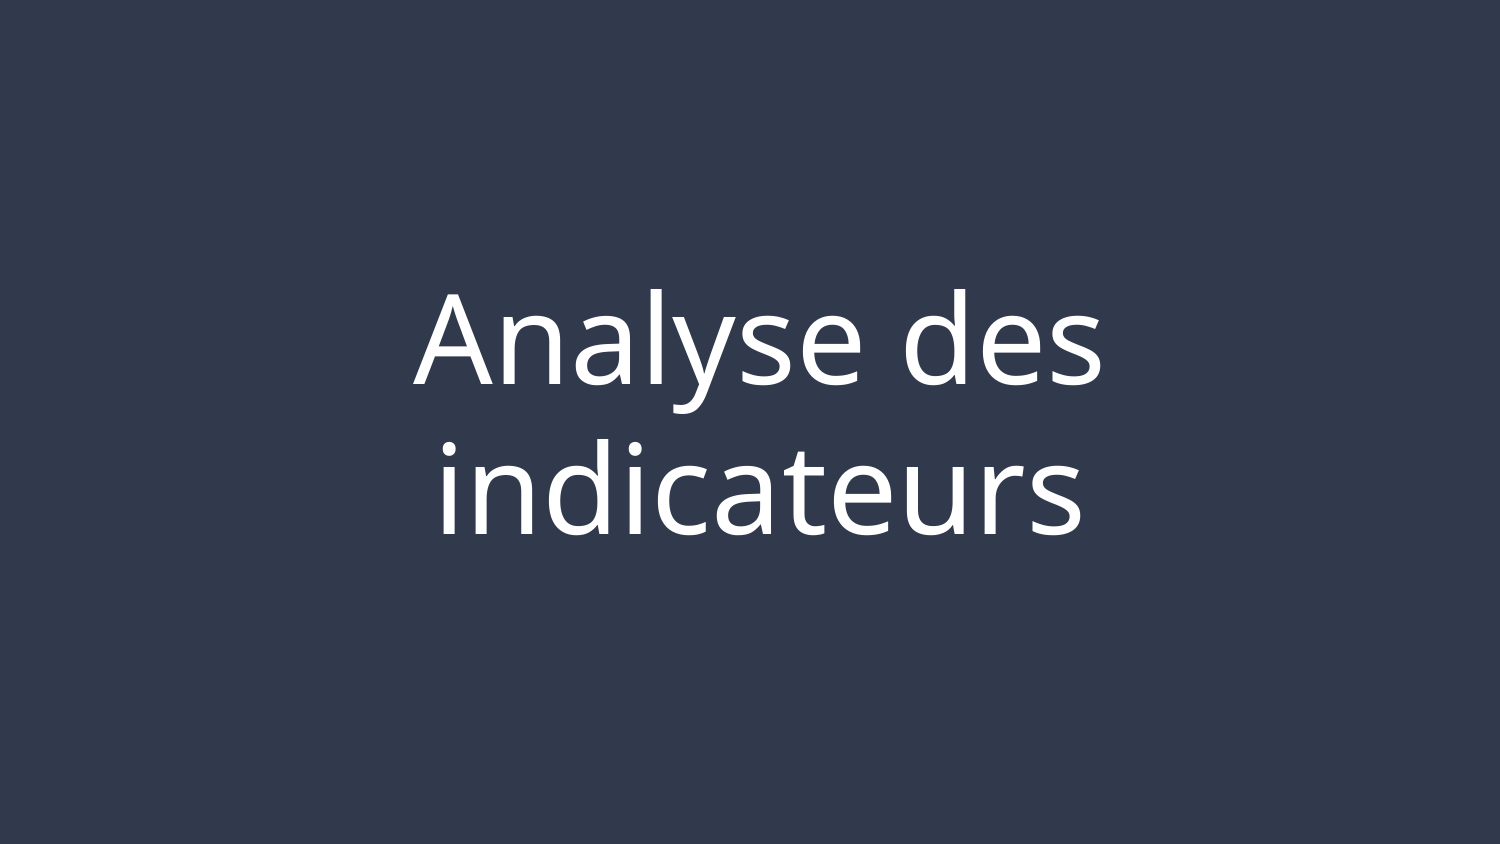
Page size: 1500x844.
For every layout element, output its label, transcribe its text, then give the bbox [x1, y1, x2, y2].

title Analyse des indicateurs [322, 250, 1198, 575]
